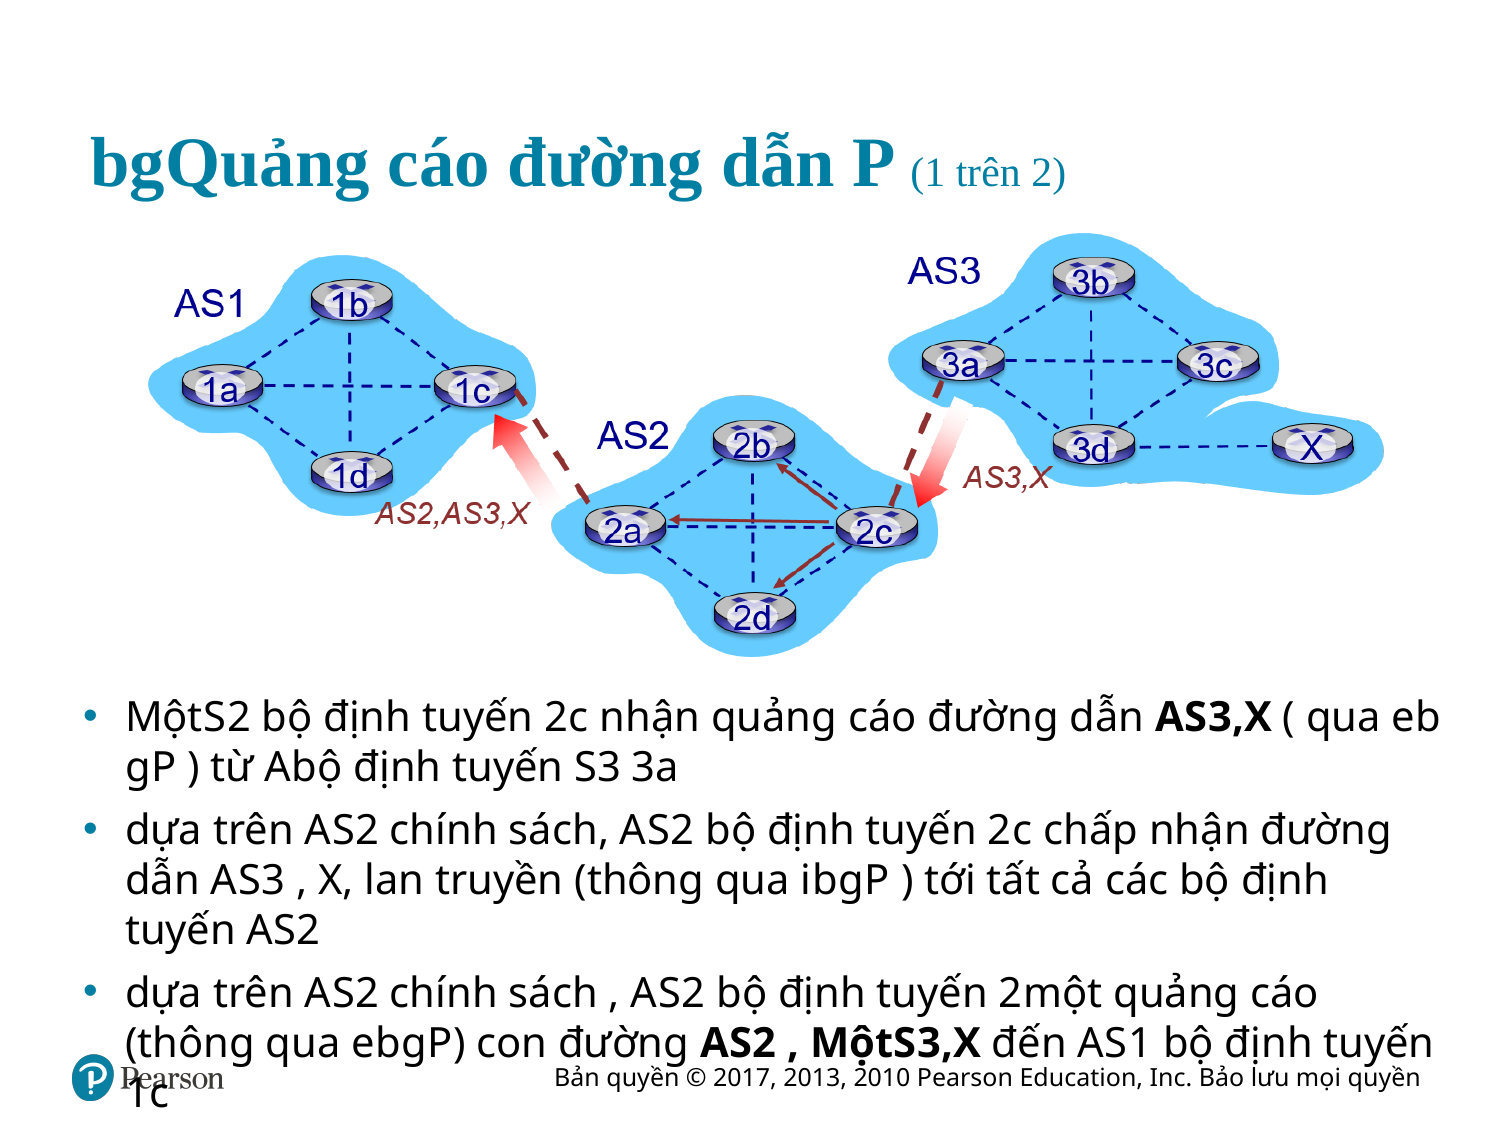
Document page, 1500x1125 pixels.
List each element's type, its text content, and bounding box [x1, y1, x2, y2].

list Một S 2 bộ định tuyến 2 c nhận quảng cáo đường dẫn A S 3,X ( qua e b g P ) từ A bộ định tuyến S3 3a dựa trên A S 2 chính sách, A S 2 bộ định tuyến 2 c chấp nhận đường dẫn A S 3 , X, lan truyền (thông qua i b g P ) tới tất cả các bộ định tuyến AS2 dựa trên A S 2 chính sách , A S 2 bộ định tuyến 2 một quảng cáo (thông qua e b g P) con đường A S 2 , Một S 3,X đến A S 1 bộ định tuyến 1 c [68, 675, 1464, 1125]
picture [148, 232, 1384, 659]
title b g Quảng cáo đường dẫn P (1 trên 2) [75, 0, 1425, 216]
